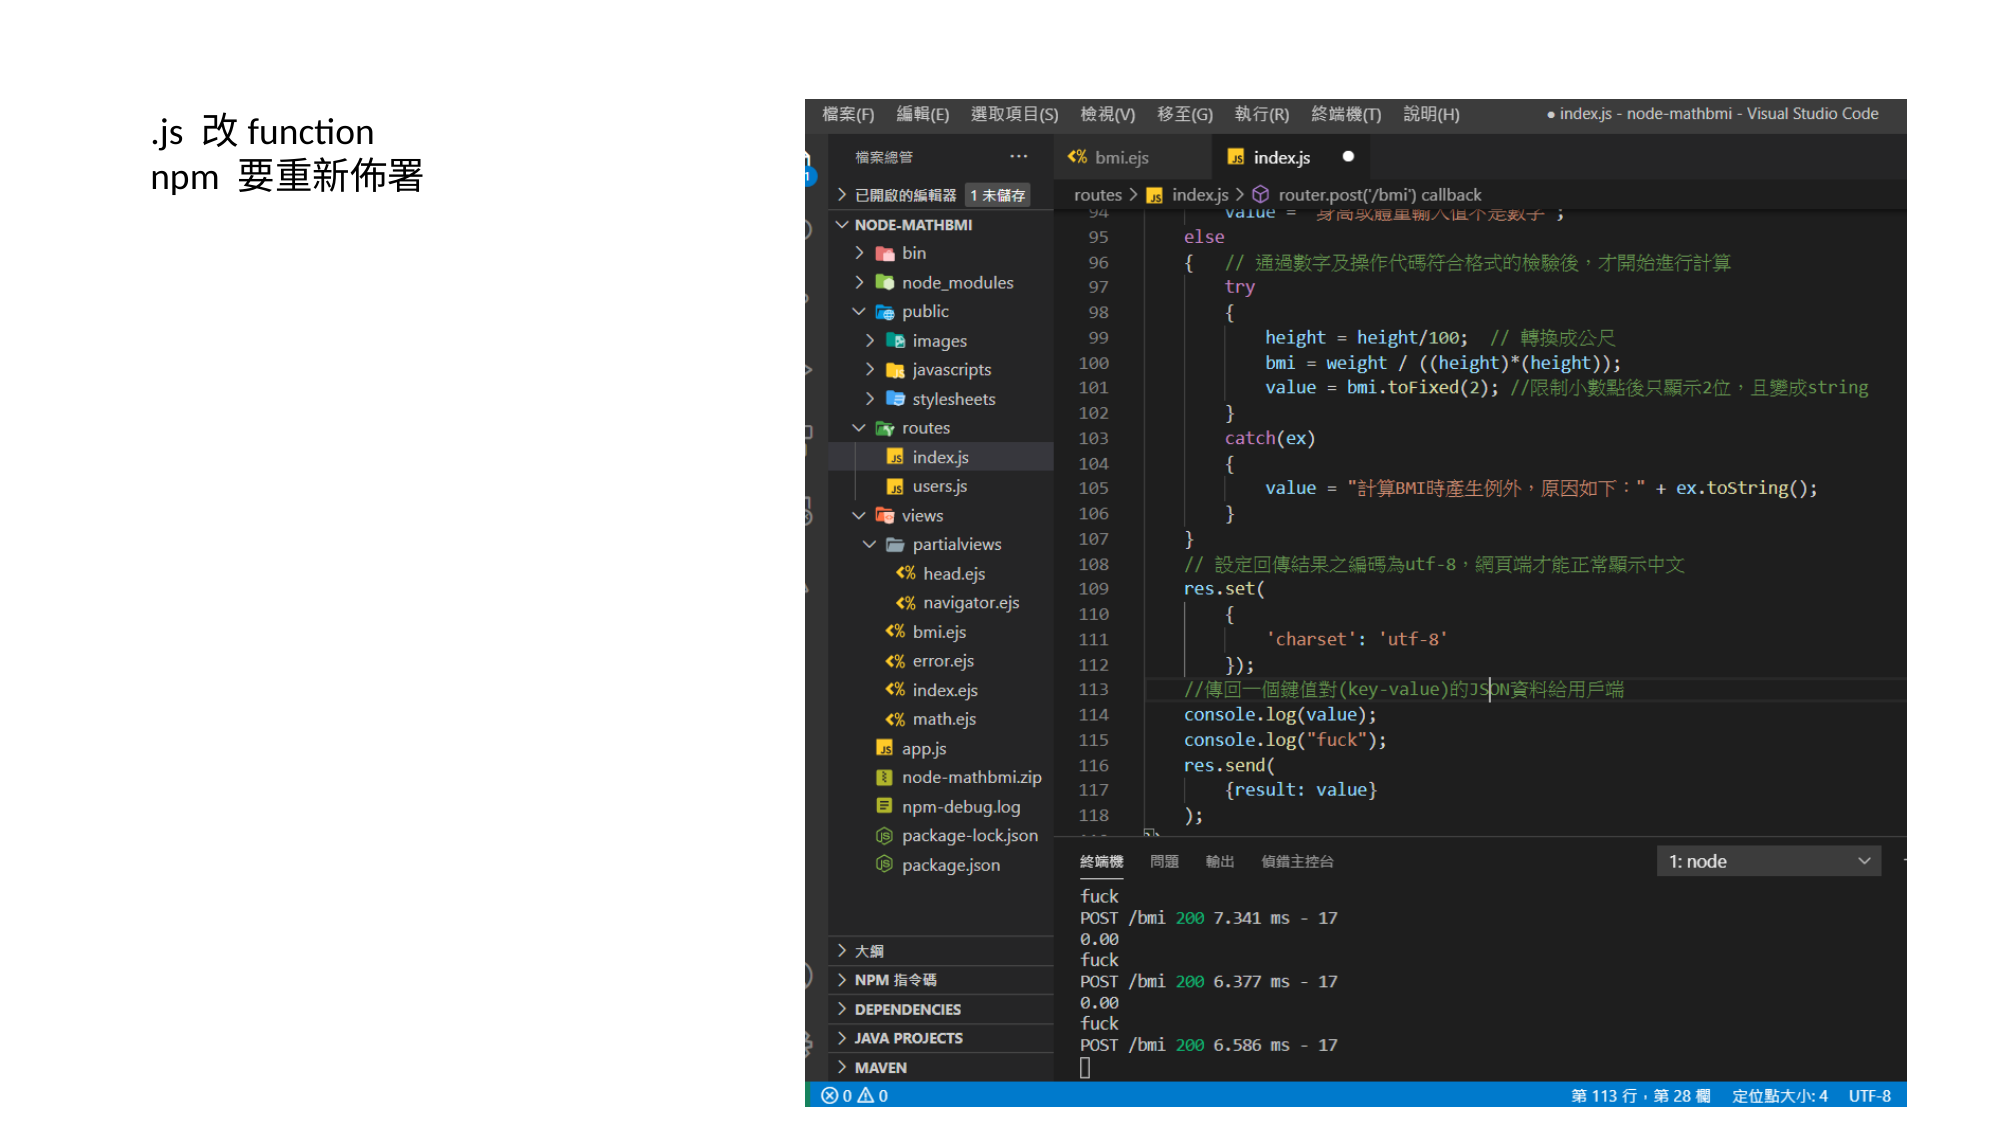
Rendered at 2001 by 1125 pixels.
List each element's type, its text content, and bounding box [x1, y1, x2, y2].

picture [805, 99, 1907, 1107]
text_box .js 改function npm 要重新佈署 [135, 99, 440, 205]
